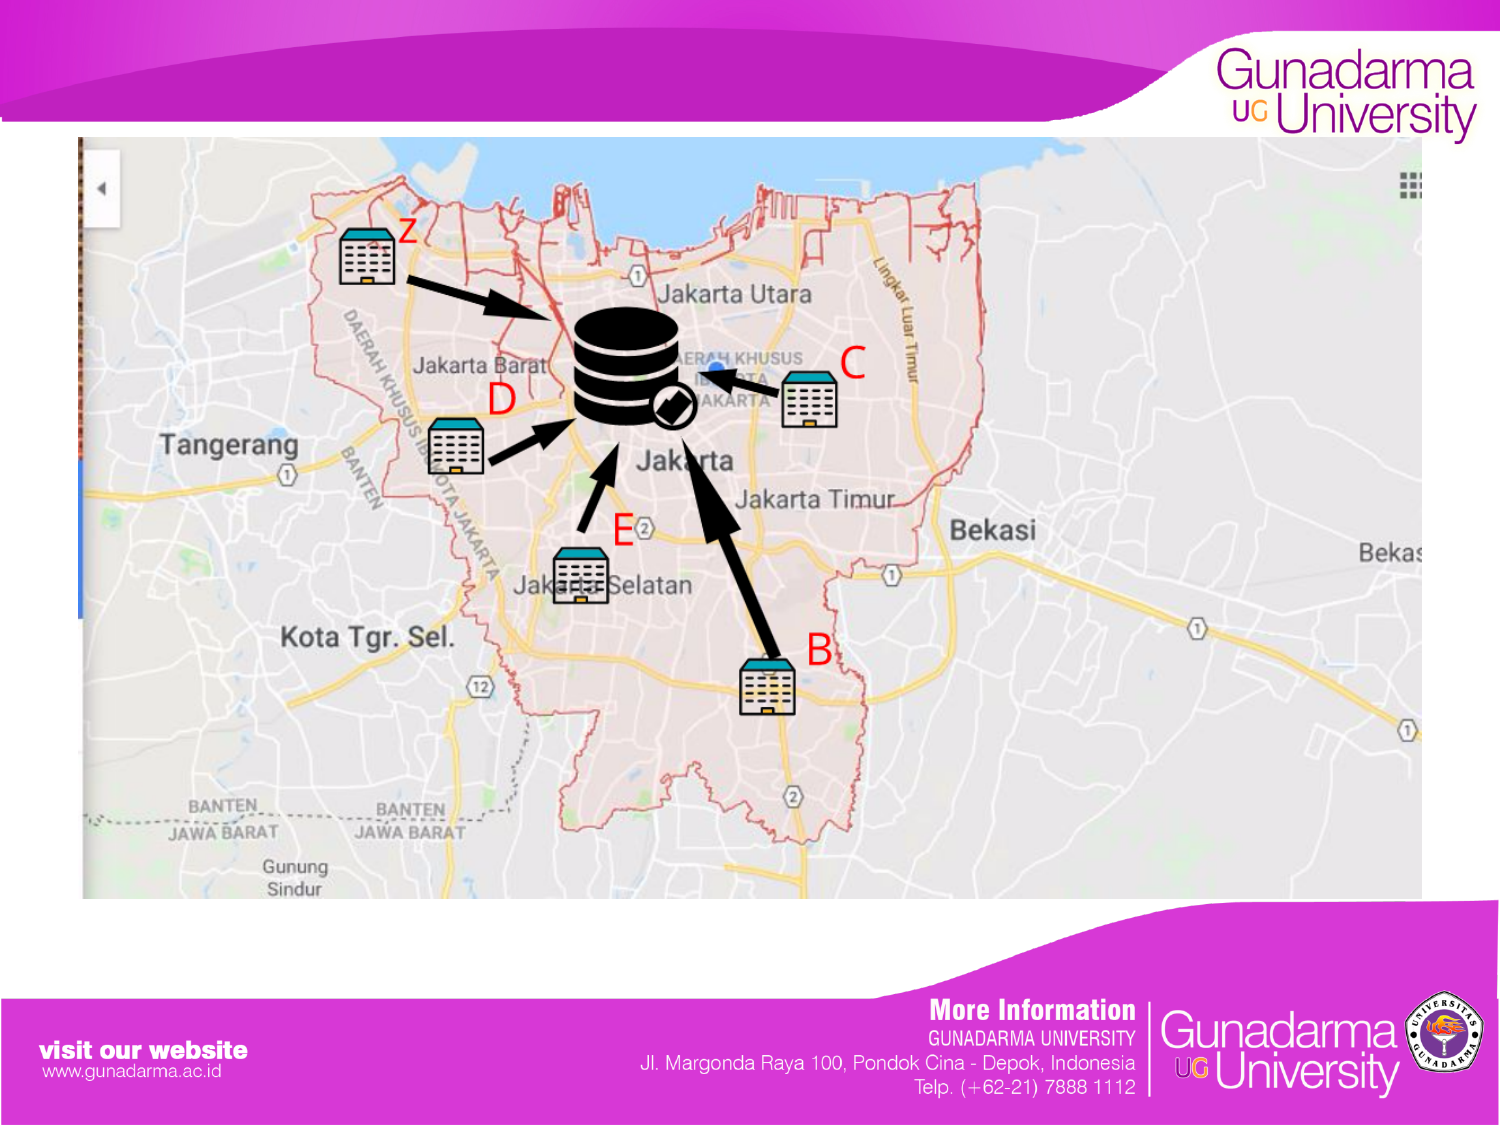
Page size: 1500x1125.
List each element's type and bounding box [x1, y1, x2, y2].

list [77, 137, 1423, 900]
picture [0, 899, 1500, 1125]
picture [0, 0, 1500, 213]
